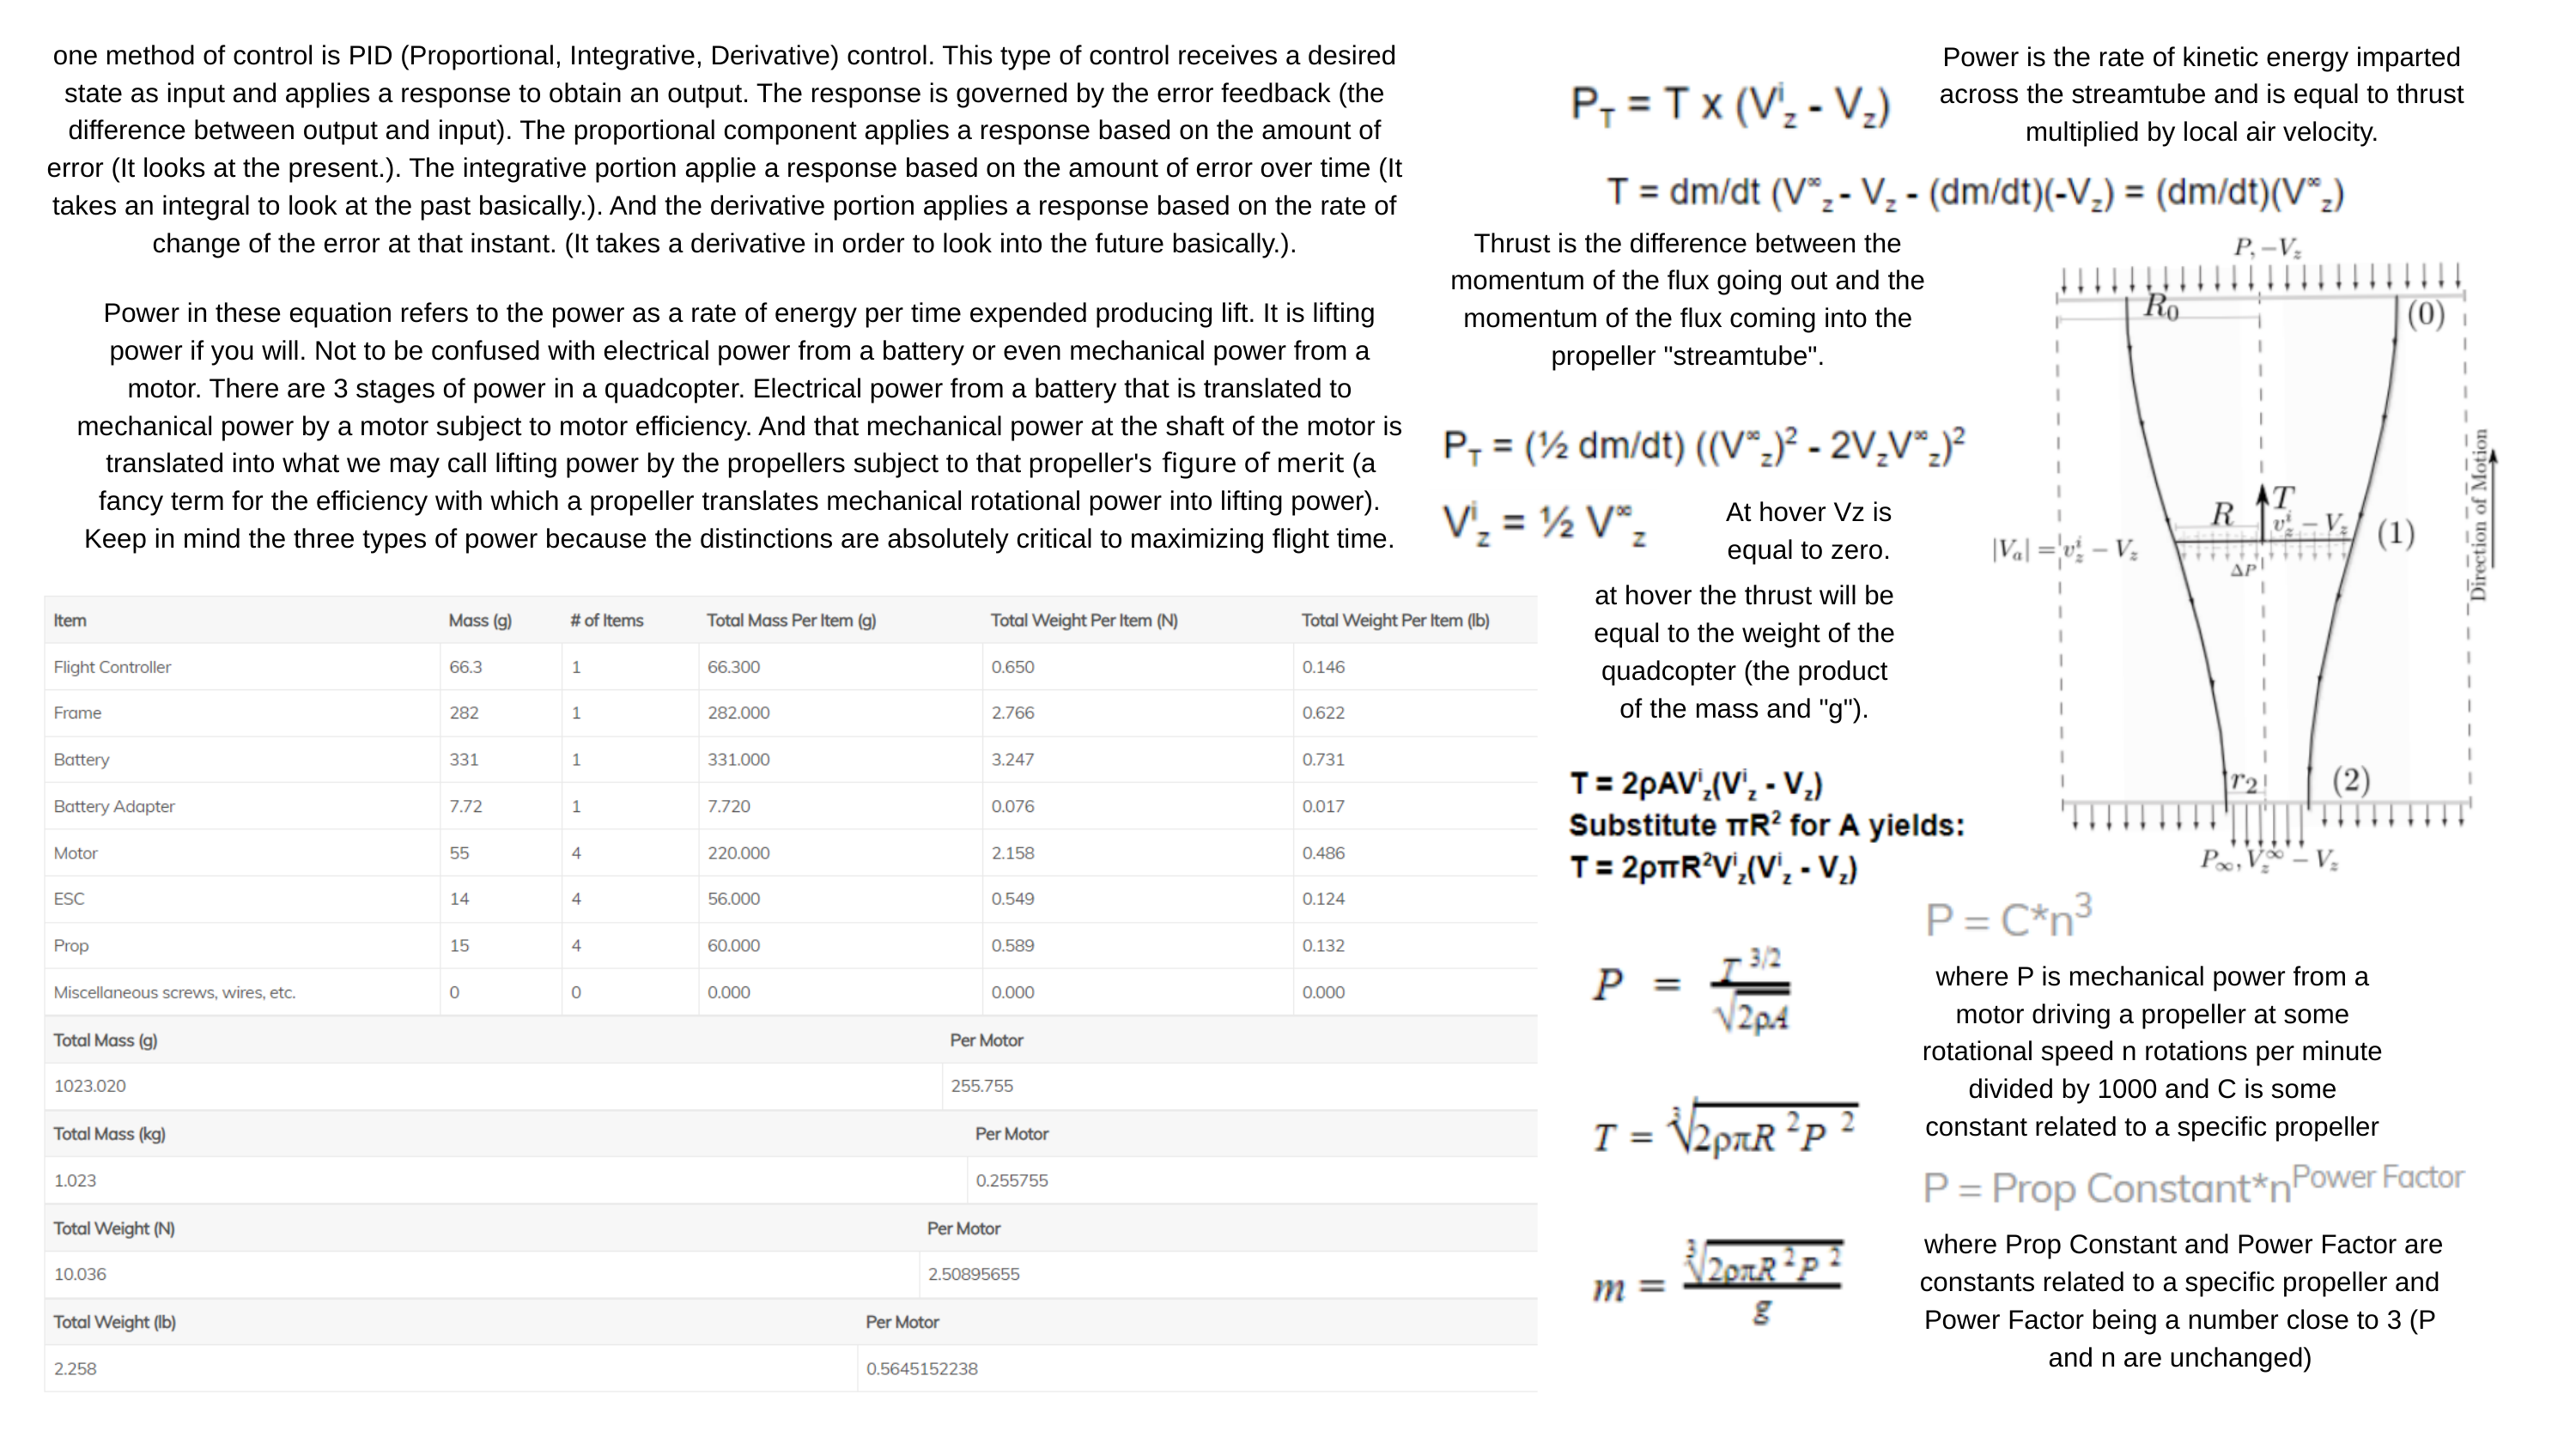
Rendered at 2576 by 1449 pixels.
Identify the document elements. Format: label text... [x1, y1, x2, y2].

text_box [42, 591, 1538, 1401]
text_box [1920, 882, 2099, 950]
text_box [1573, 1094, 1870, 1169]
text_box [1597, 162, 2352, 225]
text_box [1589, 942, 1806, 1051]
text_box where P is mechanical power from a motor driving a propeller at some rotational speed n rotations per minute divided by 1000 and C is some constant related to a specific propeller [1920, 954, 2386, 1142]
text_box [1429, 488, 1657, 562]
text_box where Prop Constant and Power Factor are constants related to a specific propeller and Power Factor being a number close to 3 (P and n are unchanged) [1909, 1222, 2452, 1373]
text_box Thrust is the difference between the momentum of the flux going out and the momentum of the flux coming into the propeller "streamtube". [1448, 220, 1929, 371]
text_box [1543, 49, 1900, 139]
text_box [1559, 761, 1975, 896]
text_box [1967, 227, 2569, 882]
text_box at hover the thrust will be equal to the weight of the quadcopter (the product of the mass and "g"). [1589, 573, 1900, 724]
text_box one method of control is PID (Proportional, Integrative, Derivative) control. This type of control receives a desired state as input and applies a response to obtain an output. The response is governed by the error feedback (the difference between output and input). The proportional component applies a response based on the amount of error (It looks at the present.). The integrative portion applie a response based on the amount of error over time (It takes an integral to look at the past basically.). And the derivative portion applies a response based on the rate of change of the error at that instant. (It takes a derivative in order to look into the future basically.). [42, 32, 1410, 258]
text_box Power in these equation refers to the power as a rate of energy per time expended producing lift. It is lifting power if you will. Not to be confused with electrical power from a battery or even mechanical power from a motor. There are 3 stages of power in a quadcopter. Electrical power from a battery that is translated to mechanical power by a motor subject to motor efficiency. And that mechanical power at the shaft of the motor is translated into what we may call lifting power by the propellers subject to that propeller's figure of merit (a fancy term for the efficiency with which a propeller translates mechanical rotational power into lifting power). Keep in mind the three types of power because the distinctions are absolutely critical to maximizing flight time. [72, 290, 1410, 554]
text_box [1574, 1217, 1873, 1347]
text_box [1429, 405, 1975, 489]
text_box At hover Vz is equal to zero. [1710, 489, 1909, 565]
text_box Power is the rate of kinetic energy imparted across the streamtube and is equal to thrust multiplied by local air velocity. [1931, 33, 2474, 147]
text_box [1920, 1159, 2466, 1216]
